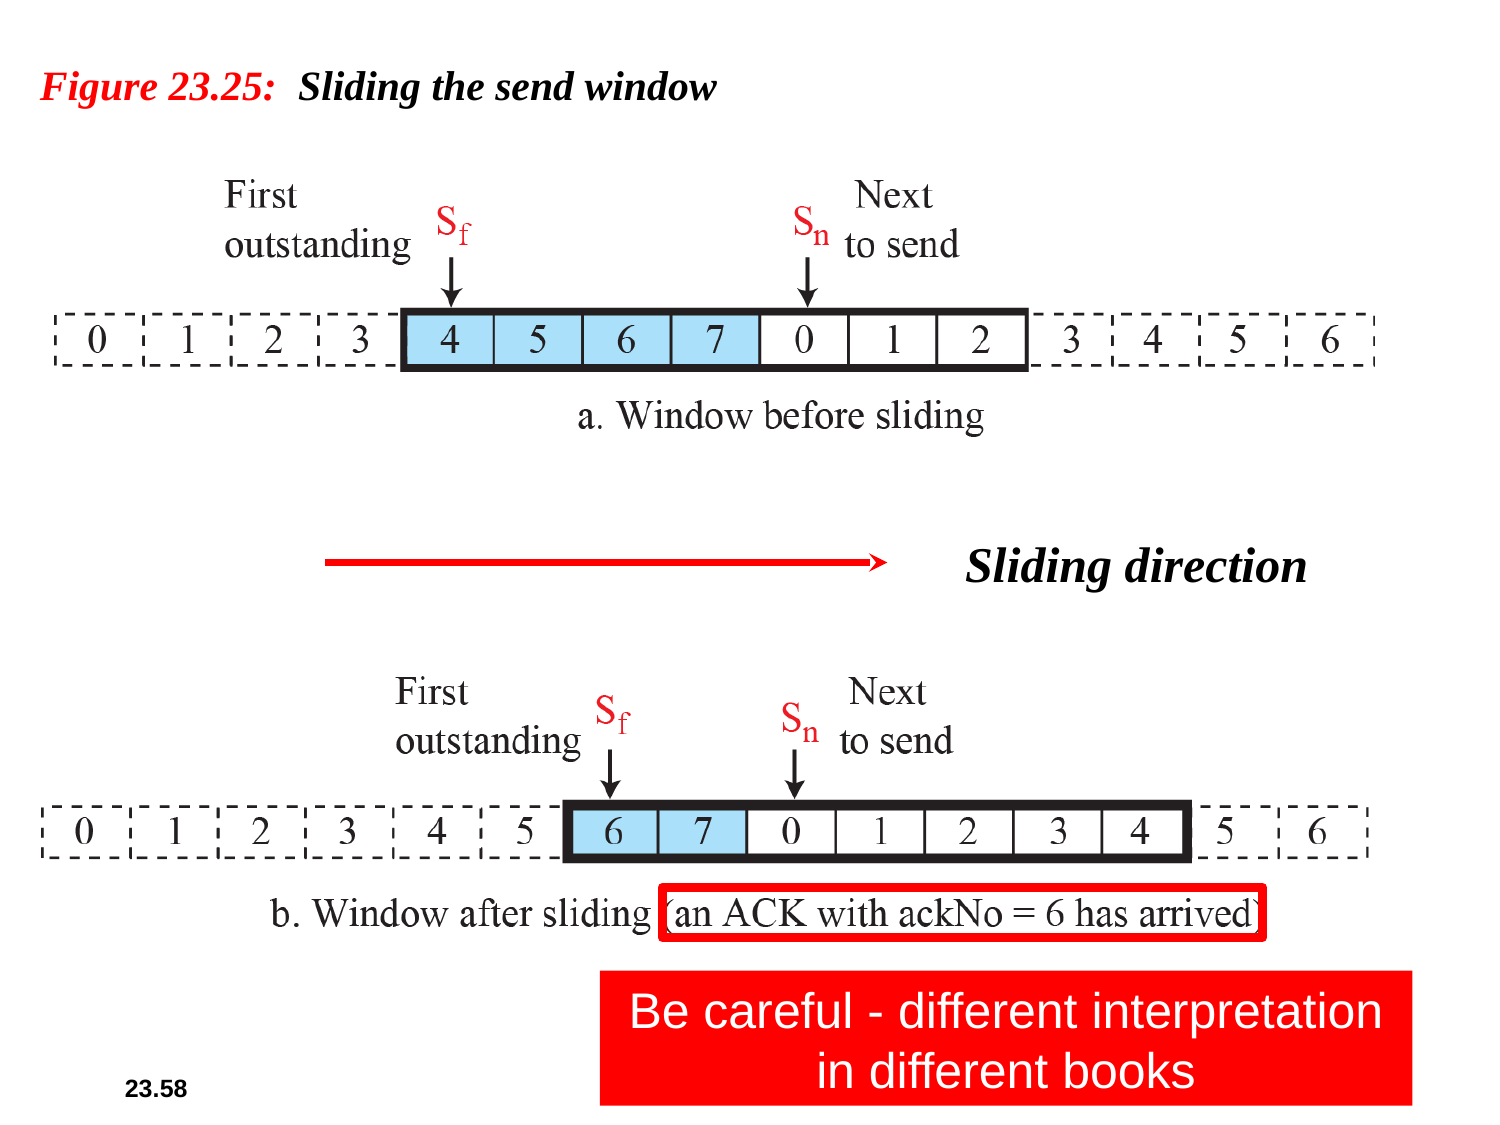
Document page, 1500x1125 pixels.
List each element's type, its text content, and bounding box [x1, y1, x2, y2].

picture [53, 174, 1376, 441]
slide_number 23.‹#› [0, 1050, 313, 1125]
text_box Be careful - different interpretation in different books [599, 970, 1413, 1106]
picture [41, 670, 1370, 938]
text_box Sliding direction [949, 524, 1388, 600]
text_box Figure 23.25: Sliding the send window [24, 51, 1363, 117]
